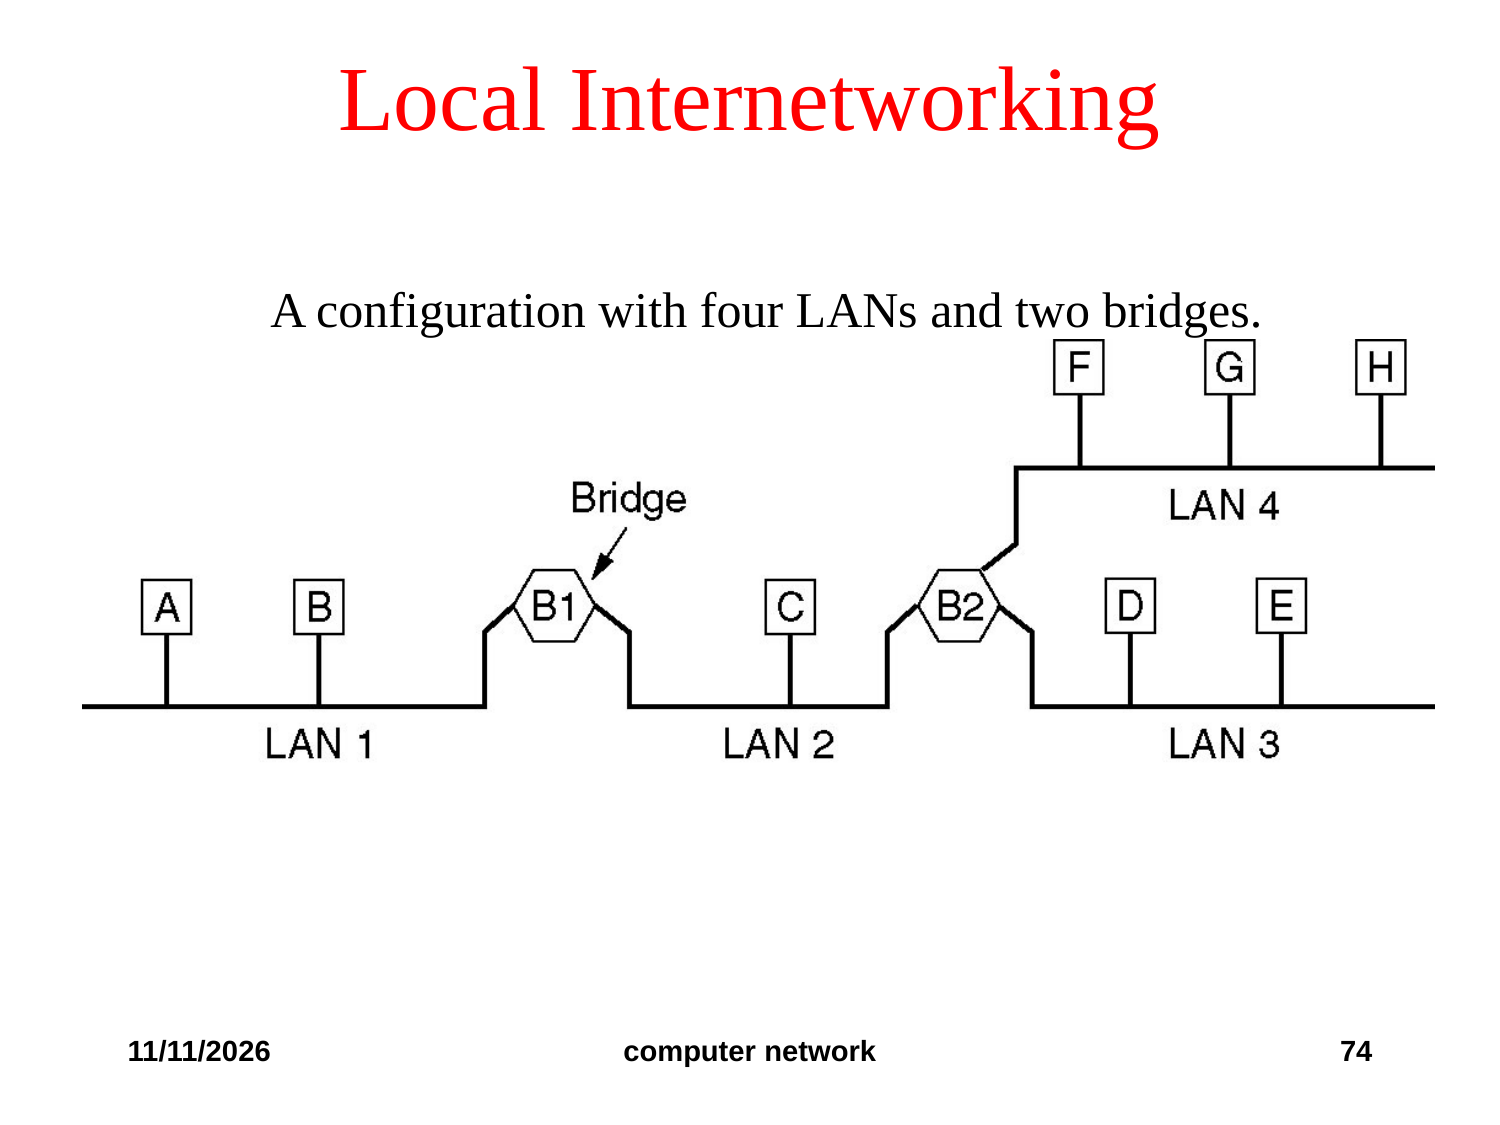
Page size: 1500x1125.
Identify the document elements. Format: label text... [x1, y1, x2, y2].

picture [82, 339, 1435, 767]
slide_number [112, 1025, 425, 1100]
title Local Internetworking [0, 0, 1500, 188]
slide_number 74 [1074, 1025, 1388, 1100]
list A configuration with four LANs and two bridges. [16, 269, 1500, 408]
footer computer network [512, 1025, 988, 1100]
